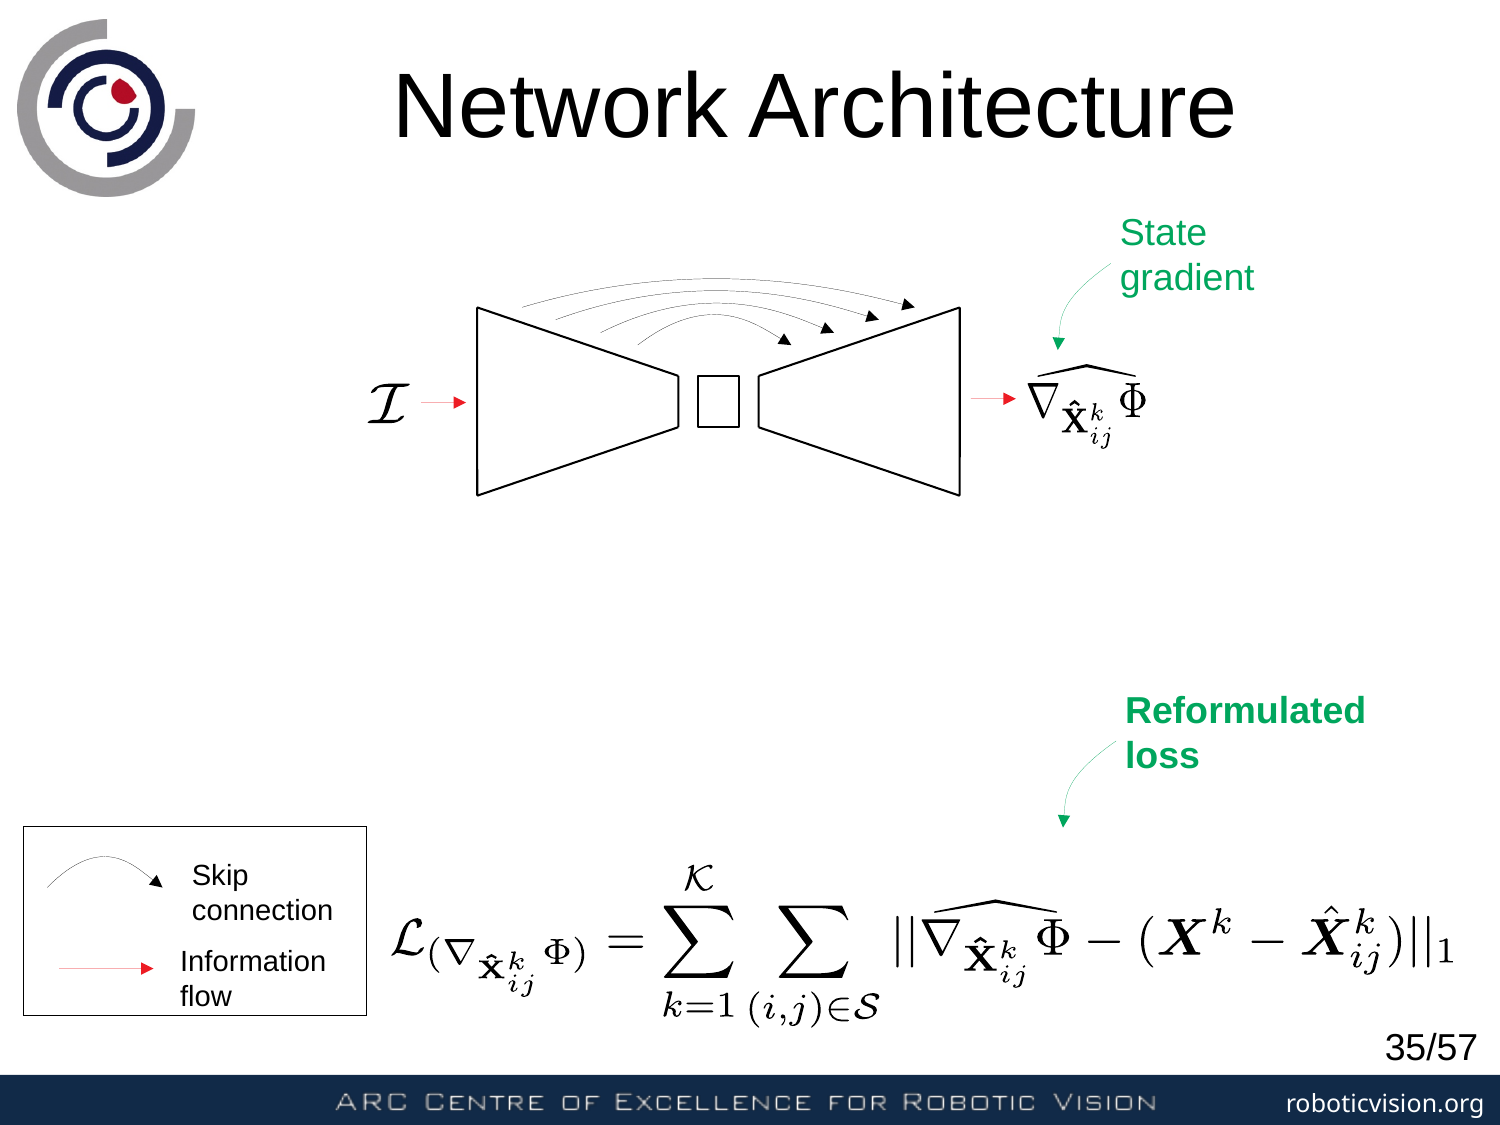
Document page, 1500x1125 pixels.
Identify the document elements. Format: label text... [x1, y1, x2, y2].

text_box State gradient [1104, 200, 1436, 300]
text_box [367, 383, 411, 424]
text_box [698, 375, 739, 428]
text_box 35/57 [1370, 1015, 1500, 1073]
picture [17, 19, 197, 197]
text_box [421, 396, 467, 409]
text_box [522, 278, 915, 311]
text_box [730, 320, 762, 329]
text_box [390, 864, 1453, 1028]
picture [315, 1058, 1185, 1125]
text_box [637, 314, 792, 346]
text_box [600, 320, 679, 333]
text_box [748, 320, 835, 334]
text_box Information flow [165, 935, 385, 1016]
text_box [59, 962, 154, 975]
text_box Network Architecture [206, 7, 1425, 195]
text_box Skip connection [177, 849, 508, 930]
text_box [1052, 268, 1104, 351]
text_box [970, 392, 1016, 405]
text_box [1057, 745, 1110, 828]
text_box Reformulated loss [1110, 678, 1441, 778]
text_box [1027, 363, 1146, 449]
text_box [23, 826, 367, 1016]
text_box [555, 290, 879, 322]
